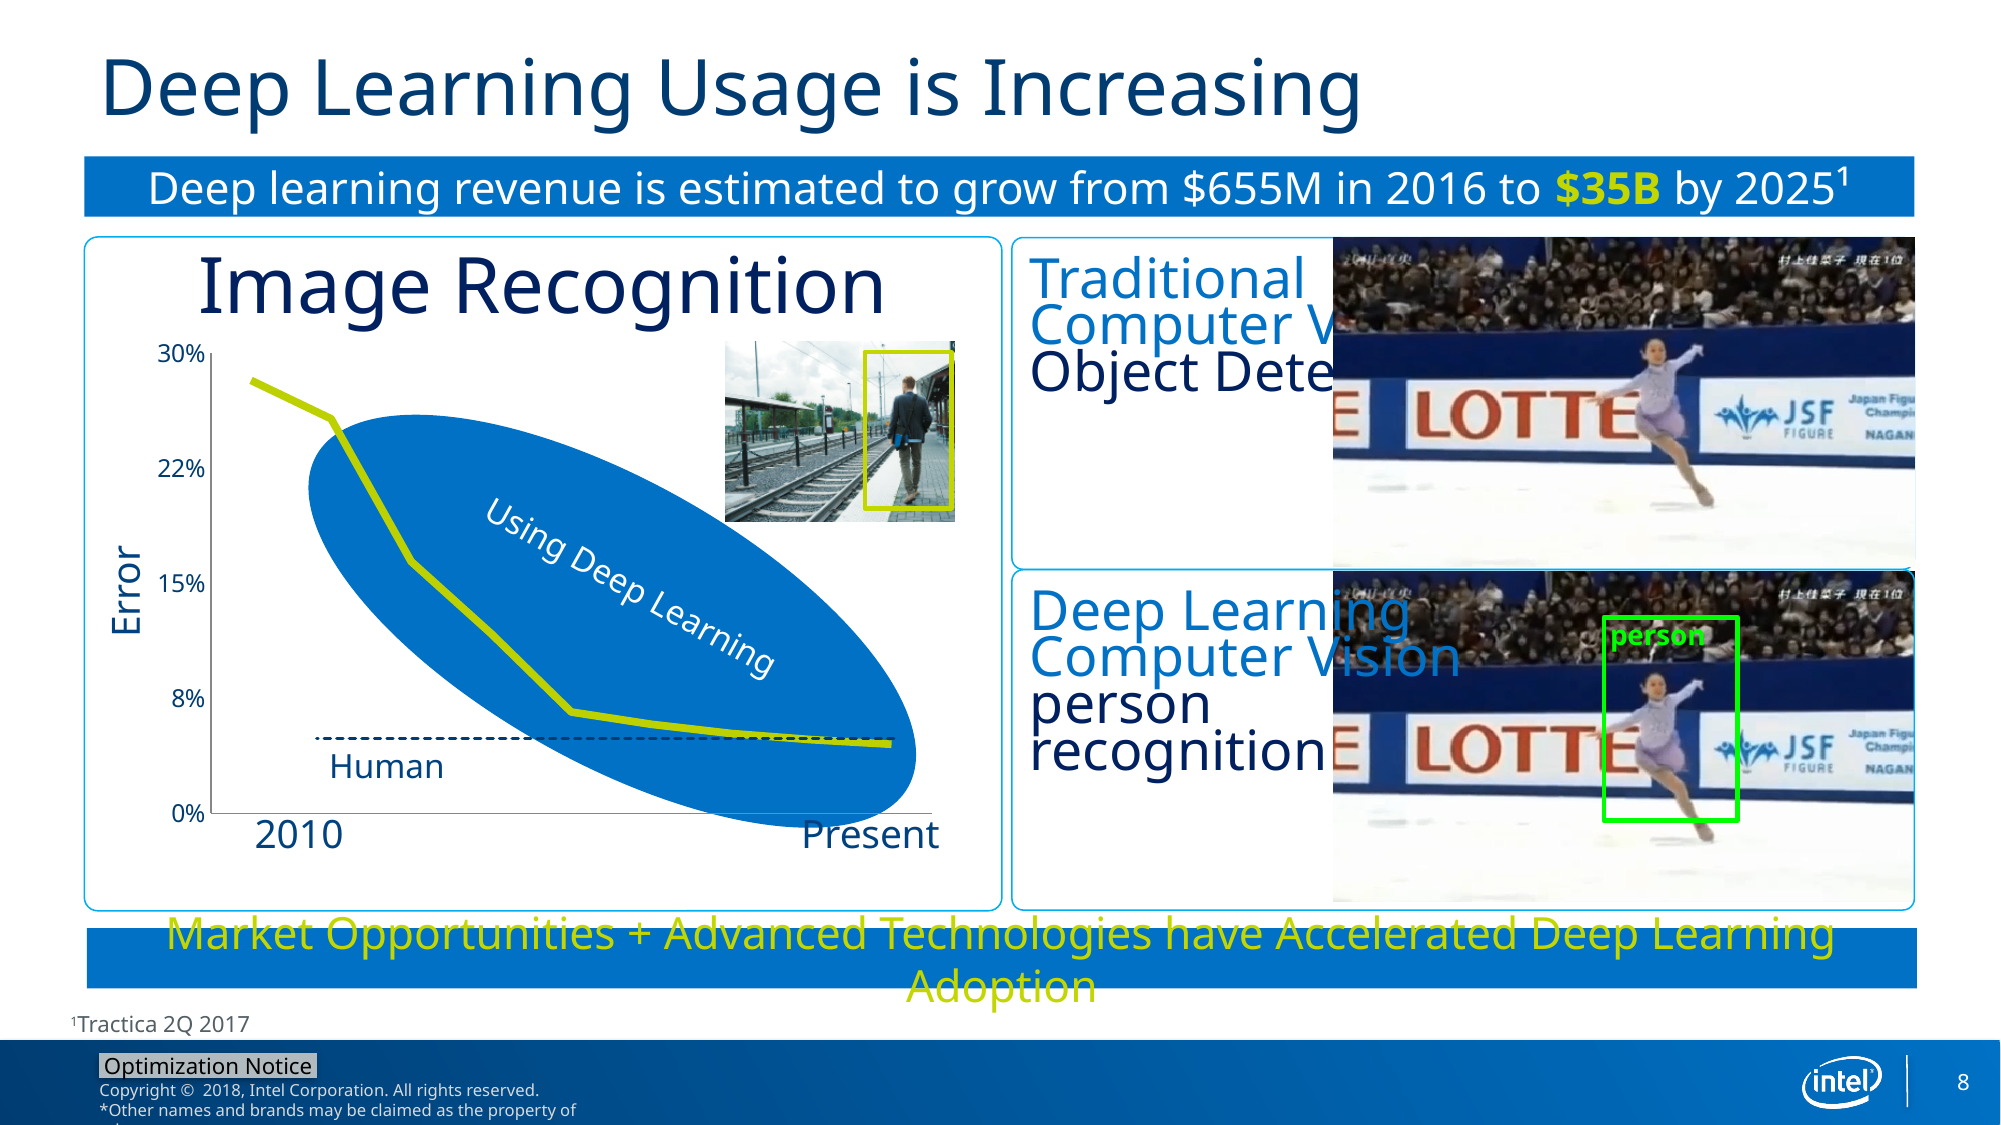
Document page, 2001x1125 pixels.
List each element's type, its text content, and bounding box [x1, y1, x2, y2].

picture [724, 341, 955, 523]
picture [1333, 237, 1915, 567]
slide_number 8 [1907, 1053, 1970, 1114]
text_box Market Opportunities + Advanced Technologies have Accelerated Deep Learning Adoption [86, 928, 1917, 989]
text_box Traditional Computer Vision Object Detection [1011, 237, 1331, 569]
text_box Deep Learning Computer Vision person recognition [1011, 569, 1904, 911]
text_box Image Recognition [84, 236, 1002, 911]
text_box Present [786, 802, 955, 864]
text_box Error [93, 530, 152, 653]
chart [157, 331, 933, 831]
title Deep Learning Usage is Increasing [99, 37, 1900, 156]
picture [1802, 1056, 1882, 1109]
list 1Tractica 2Q 2017 [70, 1010, 1870, 1054]
picture [1333, 571, 1913, 902]
text_box 2010 [239, 839, 359, 864]
text_box Deep learning revenue is estimated to grow from $655M in 2016 to $35B by 2025¹ [84, 156, 1915, 217]
